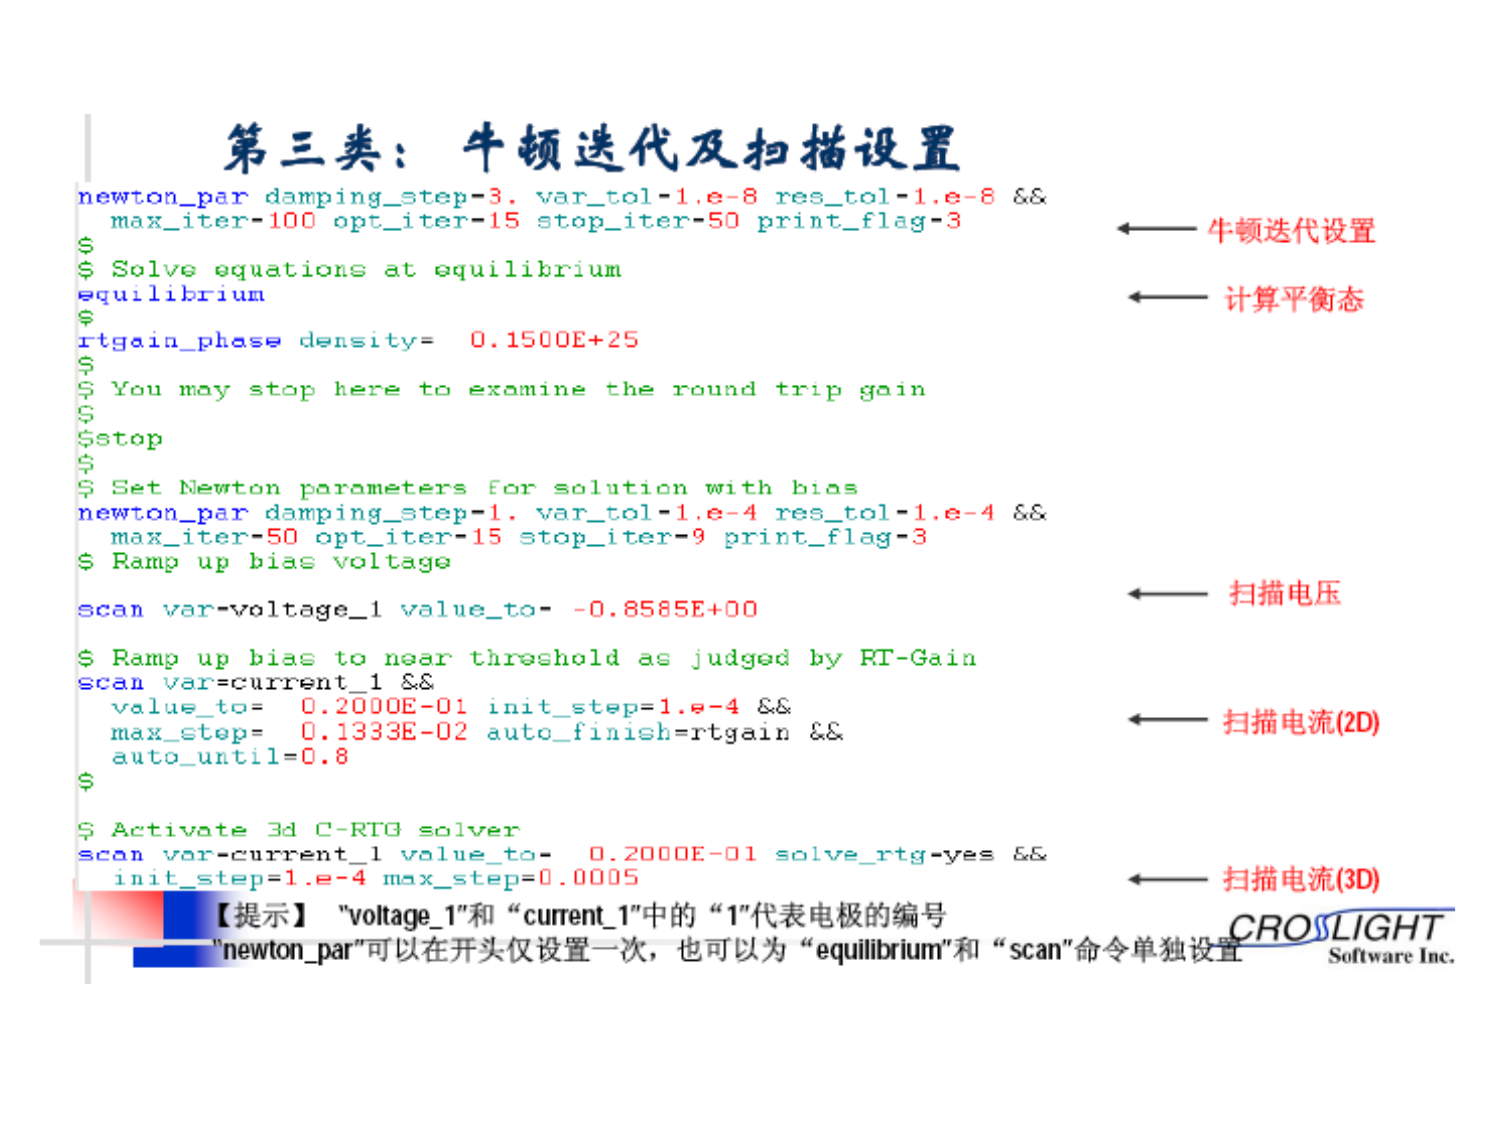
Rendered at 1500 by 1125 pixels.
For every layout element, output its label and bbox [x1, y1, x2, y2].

picture [39, 114, 1456, 984]
